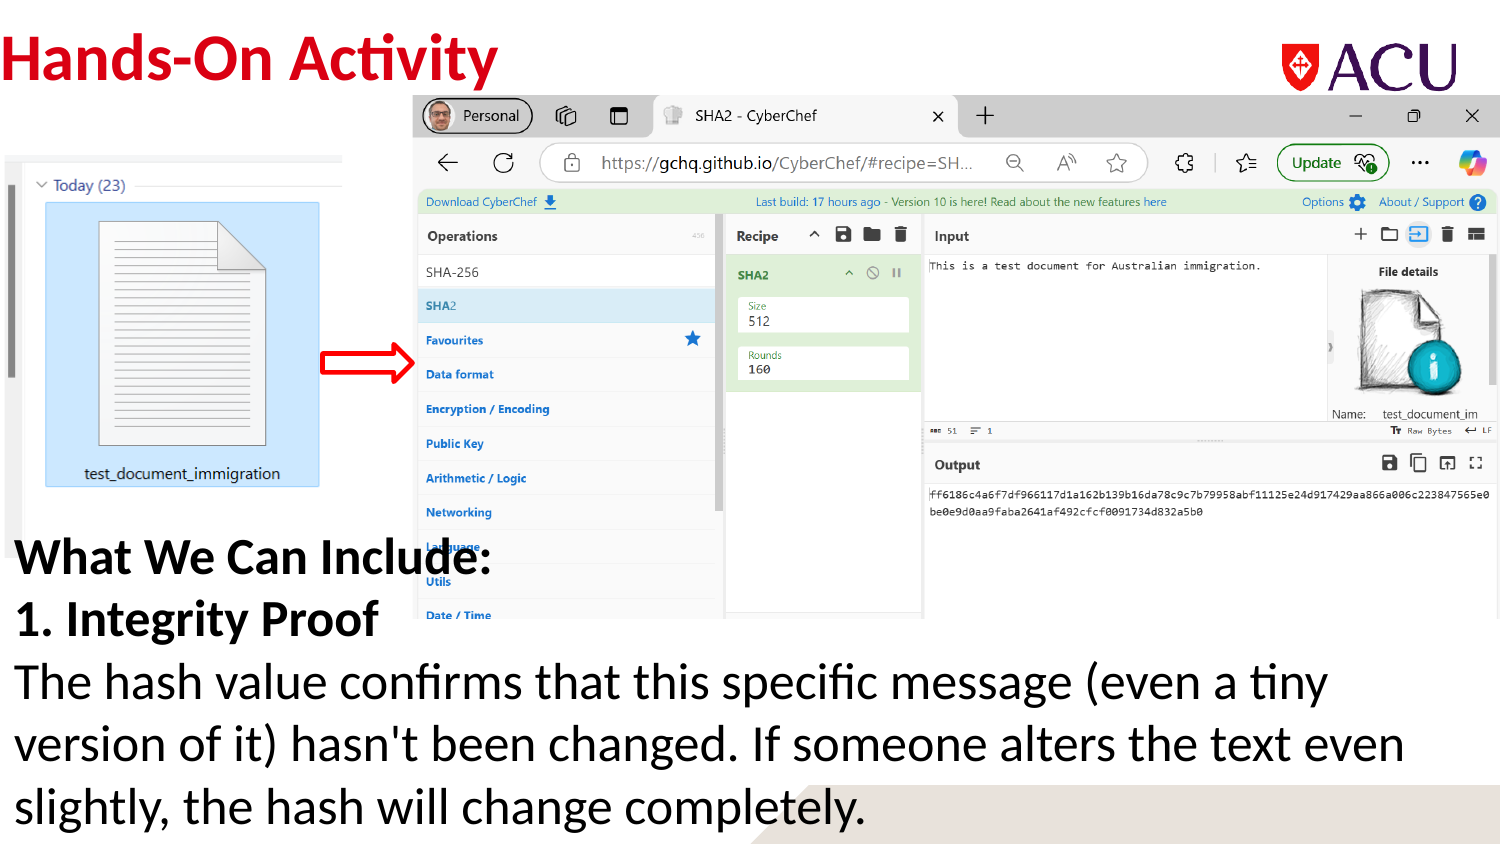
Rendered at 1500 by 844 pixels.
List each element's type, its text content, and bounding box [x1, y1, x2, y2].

text_box [346, 342, 407, 384]
picture [4, 155, 343, 558]
text_box What We Can Include: 1. Integrity Proof The hash value confirms that this specific message (even a tiny version of it) hasn't been changed. If someone alters the text even slightly, the hash will change completely. [0, 514, 1490, 843]
picture [412, 43, 1500, 619]
title Hands-On Activity [0, 0, 1274, 155]
